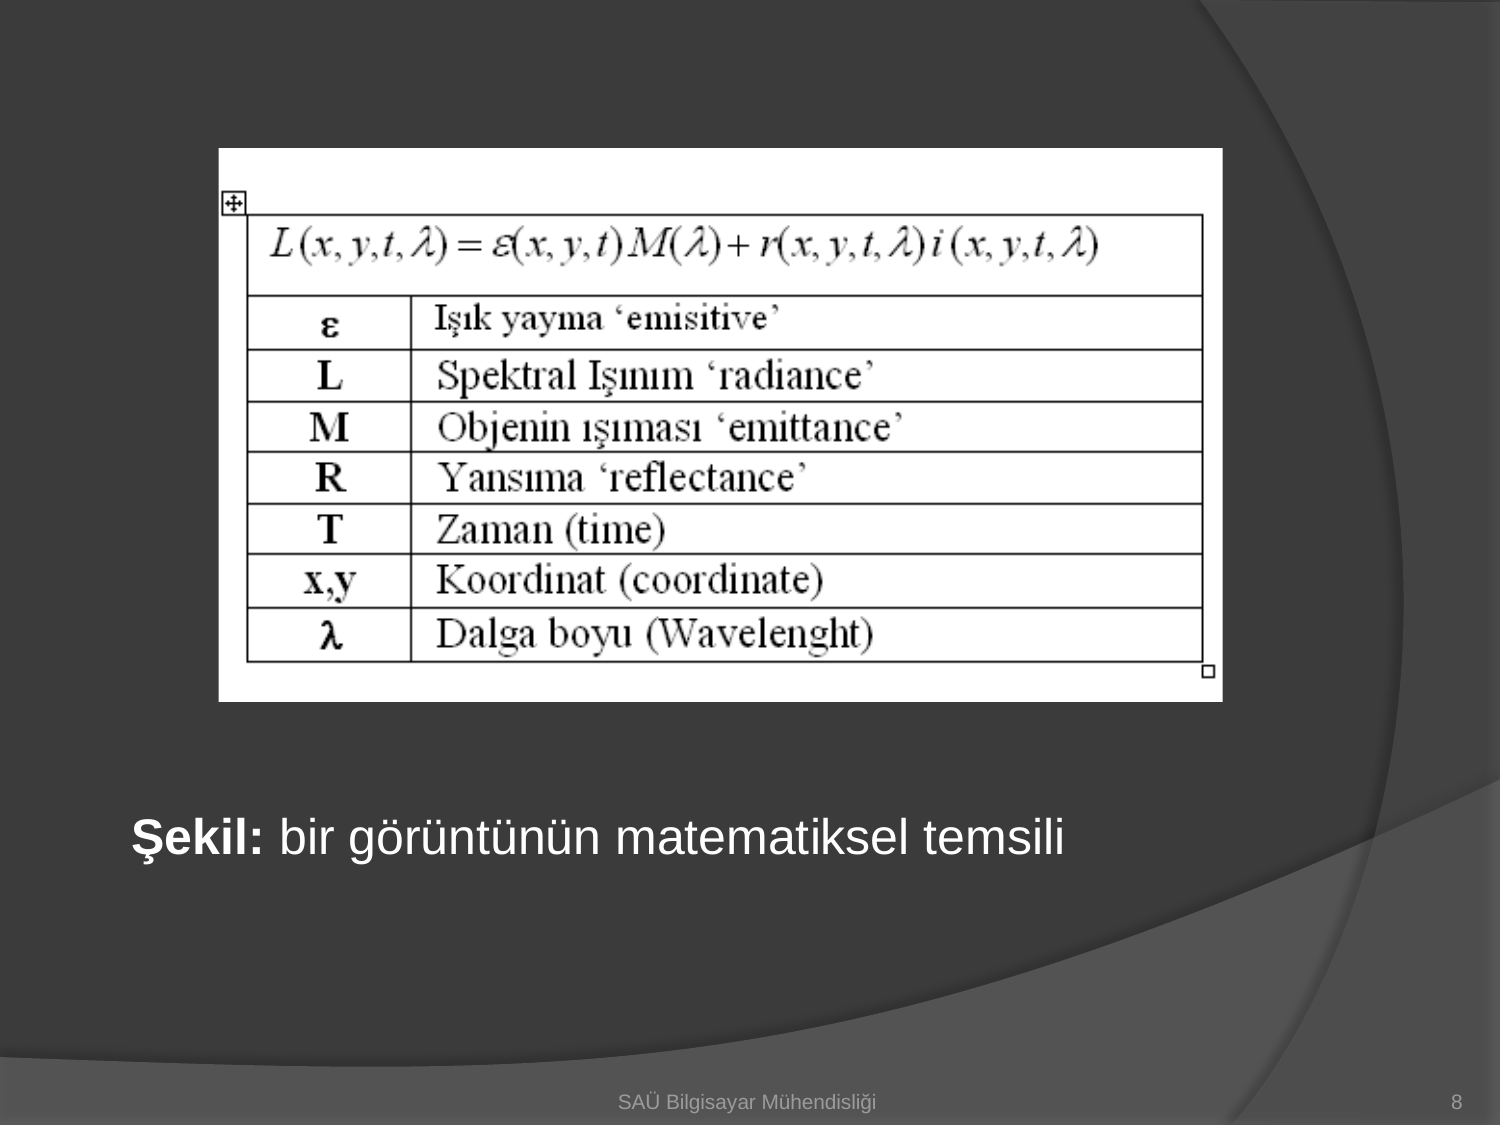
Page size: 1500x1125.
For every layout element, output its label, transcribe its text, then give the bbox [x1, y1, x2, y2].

footer SAÜ Bilgisayar Mühendisliği [512, 1053, 988, 1114]
slide_number 8 [1337, 1053, 1463, 1114]
text_box Şekil: bir görüntünün matematiksel temsili [117, 796, 1394, 872]
picture [218, 148, 1223, 702]
